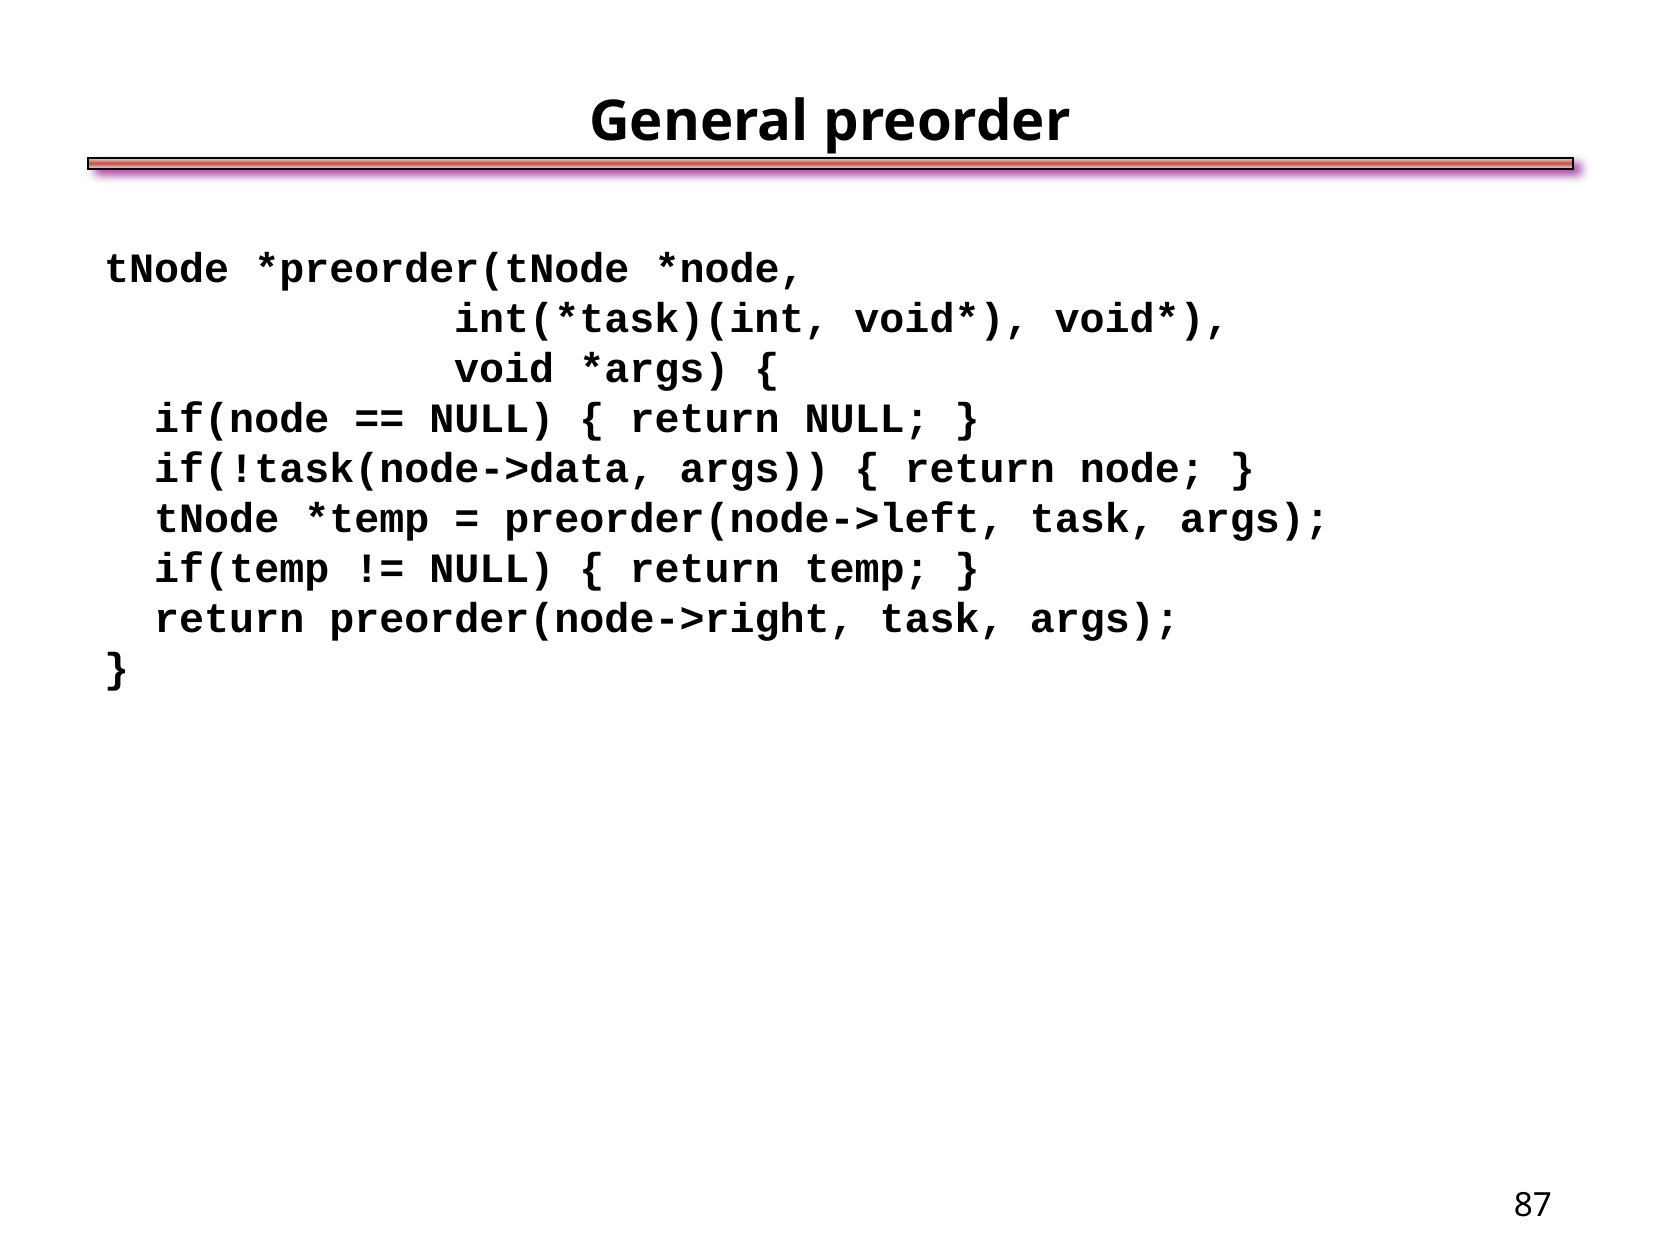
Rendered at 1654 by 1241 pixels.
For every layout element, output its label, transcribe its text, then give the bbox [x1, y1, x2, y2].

text_box General preorder [87, 74, 1573, 160]
text_box tNode *preorder(tNode *node, int(*task)(int, void*), void*), void *args) { if(node == NULL) { return NULL; } if(!task(node->data, args)) { return node; } tNode *temp = preorder(node->left, task, args); if(temp != NULL) { return temp; } return preorder(node->right, task, args); } [87, 187, 1568, 1163]
text_box <number> [1224, 1174, 1569, 1241]
